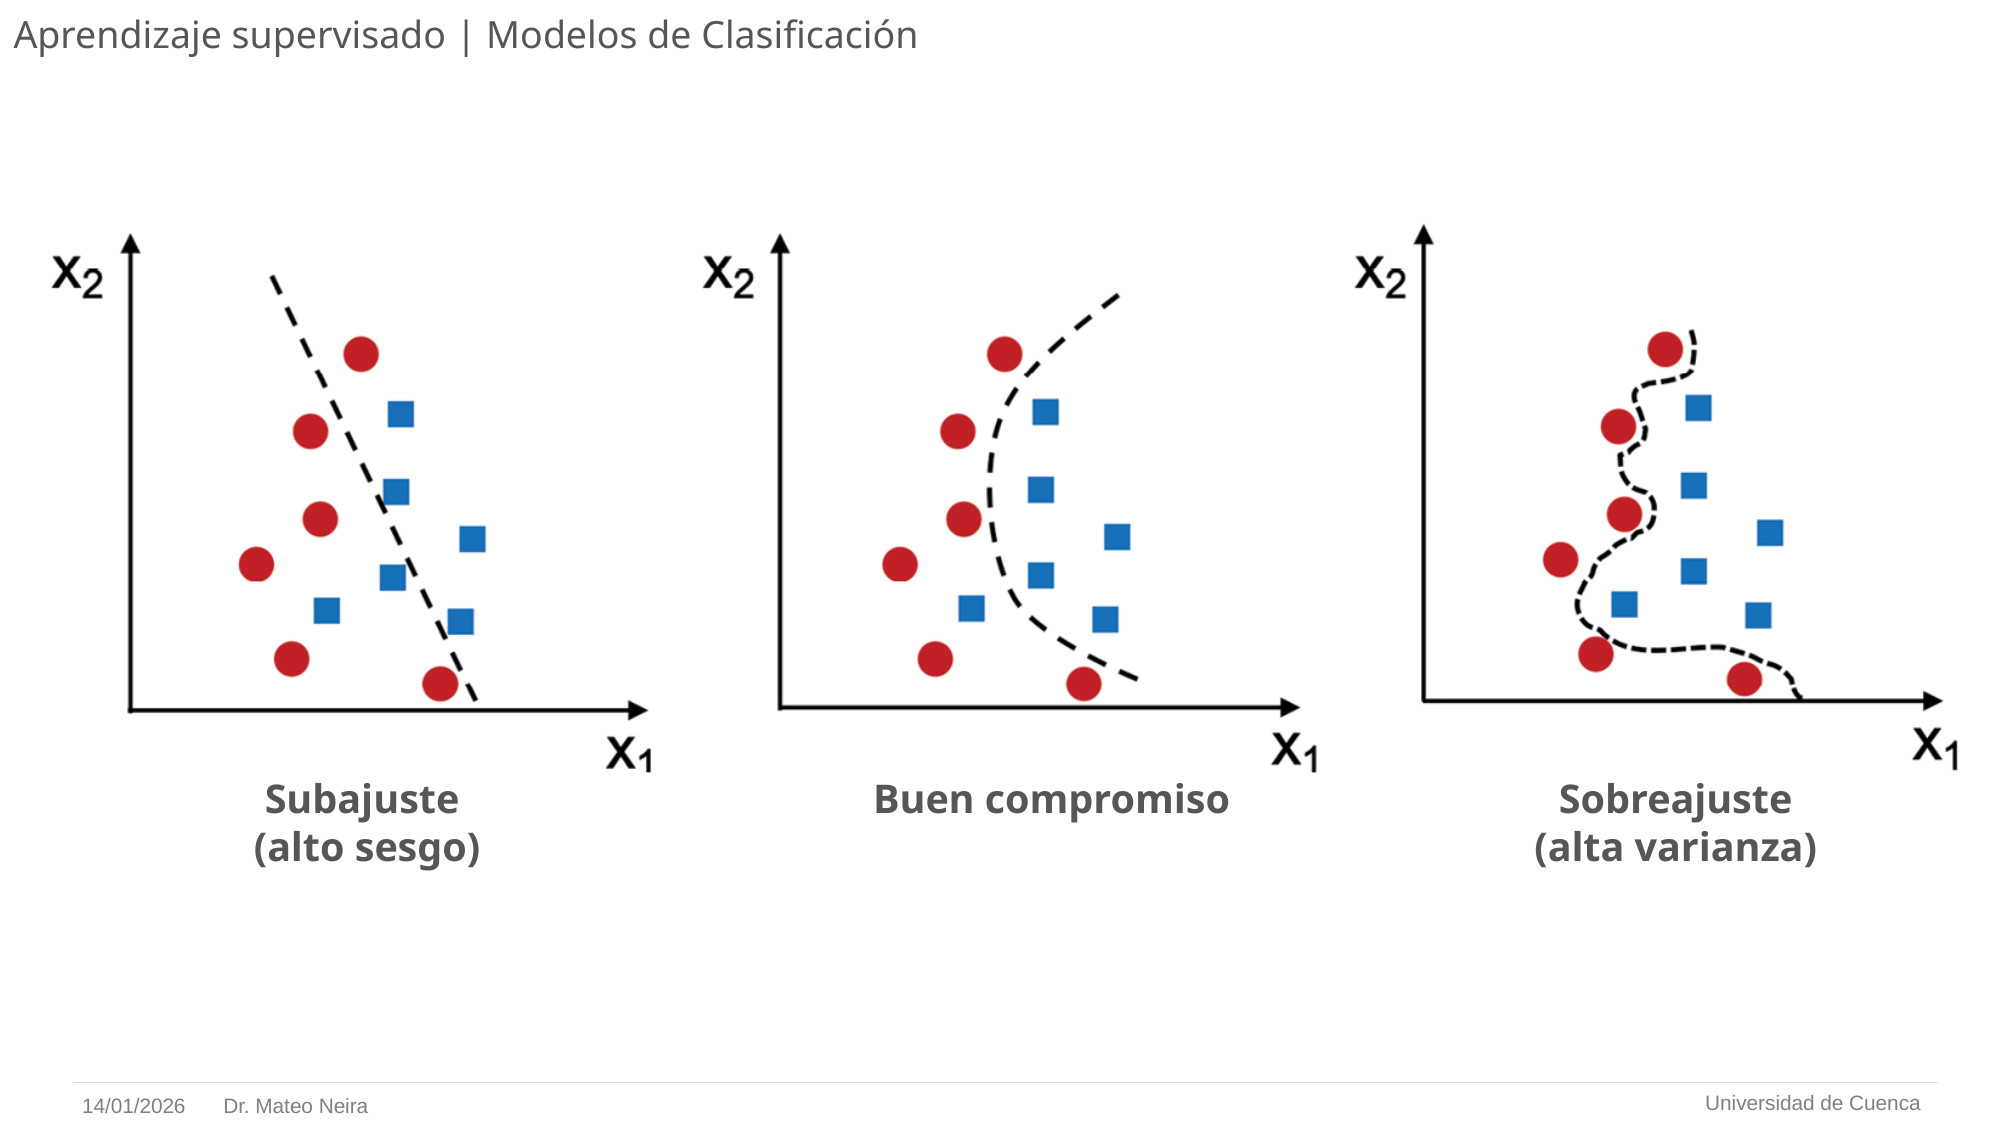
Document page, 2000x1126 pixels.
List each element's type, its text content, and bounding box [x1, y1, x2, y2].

title Aprendizaje supervisado | Modelos de Clasificación [13, 0, 1989, 67]
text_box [0, 215, 2000, 910]
